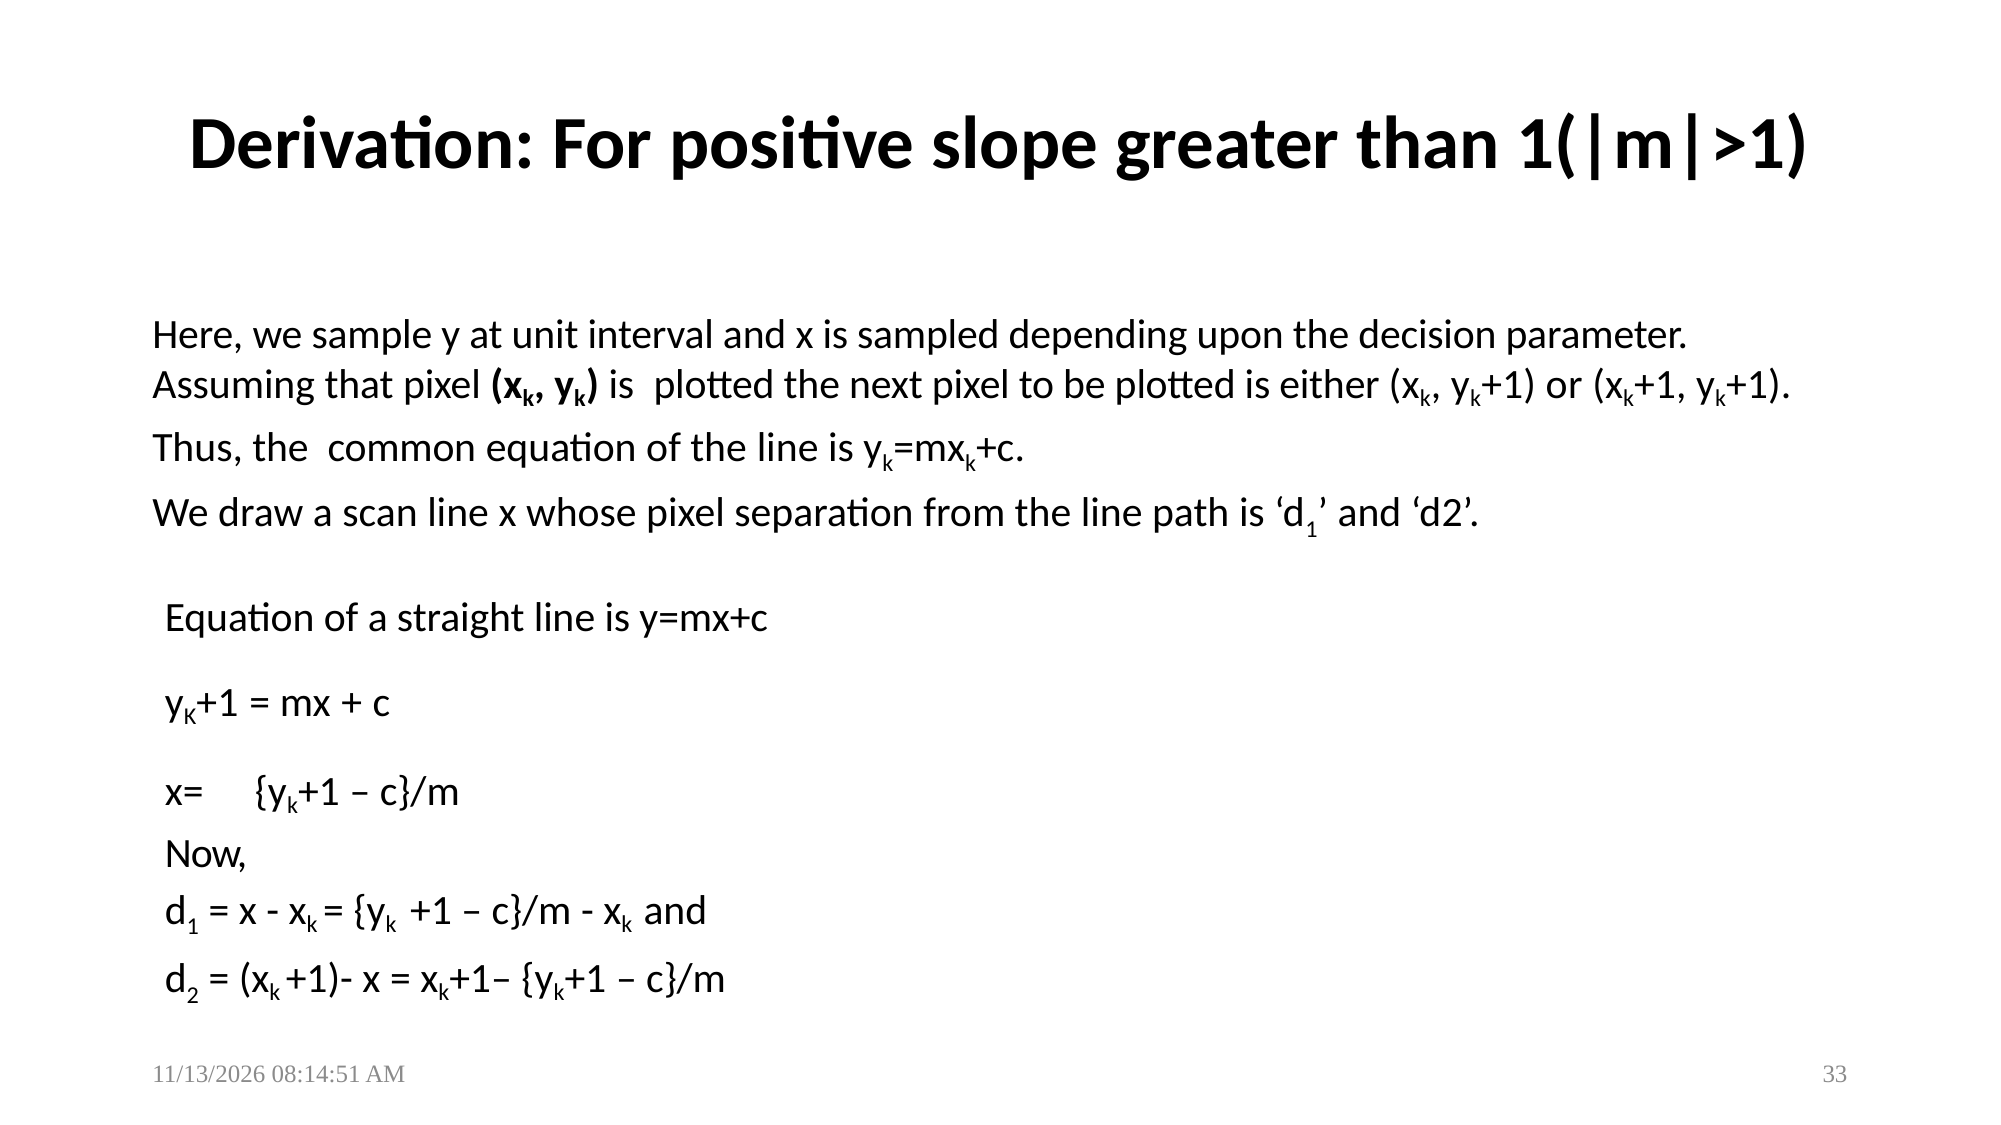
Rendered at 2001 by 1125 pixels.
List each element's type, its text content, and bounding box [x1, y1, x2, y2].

slide_number 33 [1412, 1042, 1863, 1103]
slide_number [137, 1042, 588, 1103]
text_box Equation of a straight line is y=mx+c yK+1 = mx + c x= {yk+1 – c}/m Now, d1 = x - xk = {yk +1 – c}/m - xk and d2 = (xk +1)- x = xk+1– {yk+1 – c}/m [160, 574, 1530, 1008]
title Derivation: For positive slope greater than 1(|m|>1) [99, 45, 1900, 233]
list Here, we sample y at unit interval and x is sampled depending upon the decision parameter. Assuming that pixel (xk, yk) is plotted the next pixel to be plotted is either (xk, yk+1) or (xk+1, yk+1). Thus, the common equation of the line is yk=mxk+c. We draw a scan line x whose pixel separation from the line path is ‘d1’ and ‘d2’. [137, 299, 1863, 1059]
